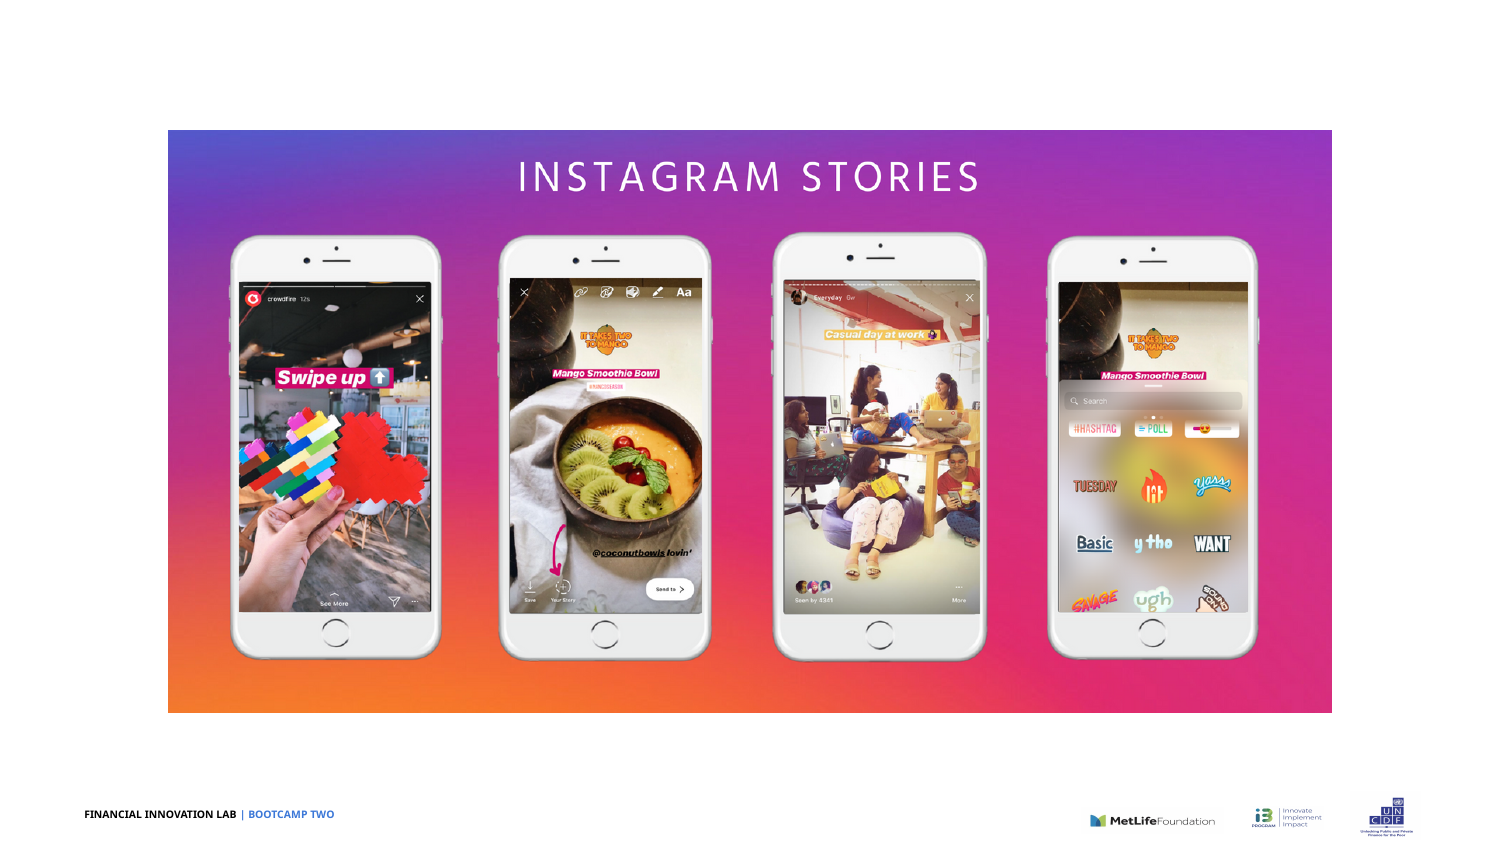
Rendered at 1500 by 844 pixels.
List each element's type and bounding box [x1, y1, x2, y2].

picture [1250, 806, 1324, 830]
picture [1081, 807, 1224, 834]
picture [1350, 791, 1421, 840]
picture [167, 130, 1333, 714]
